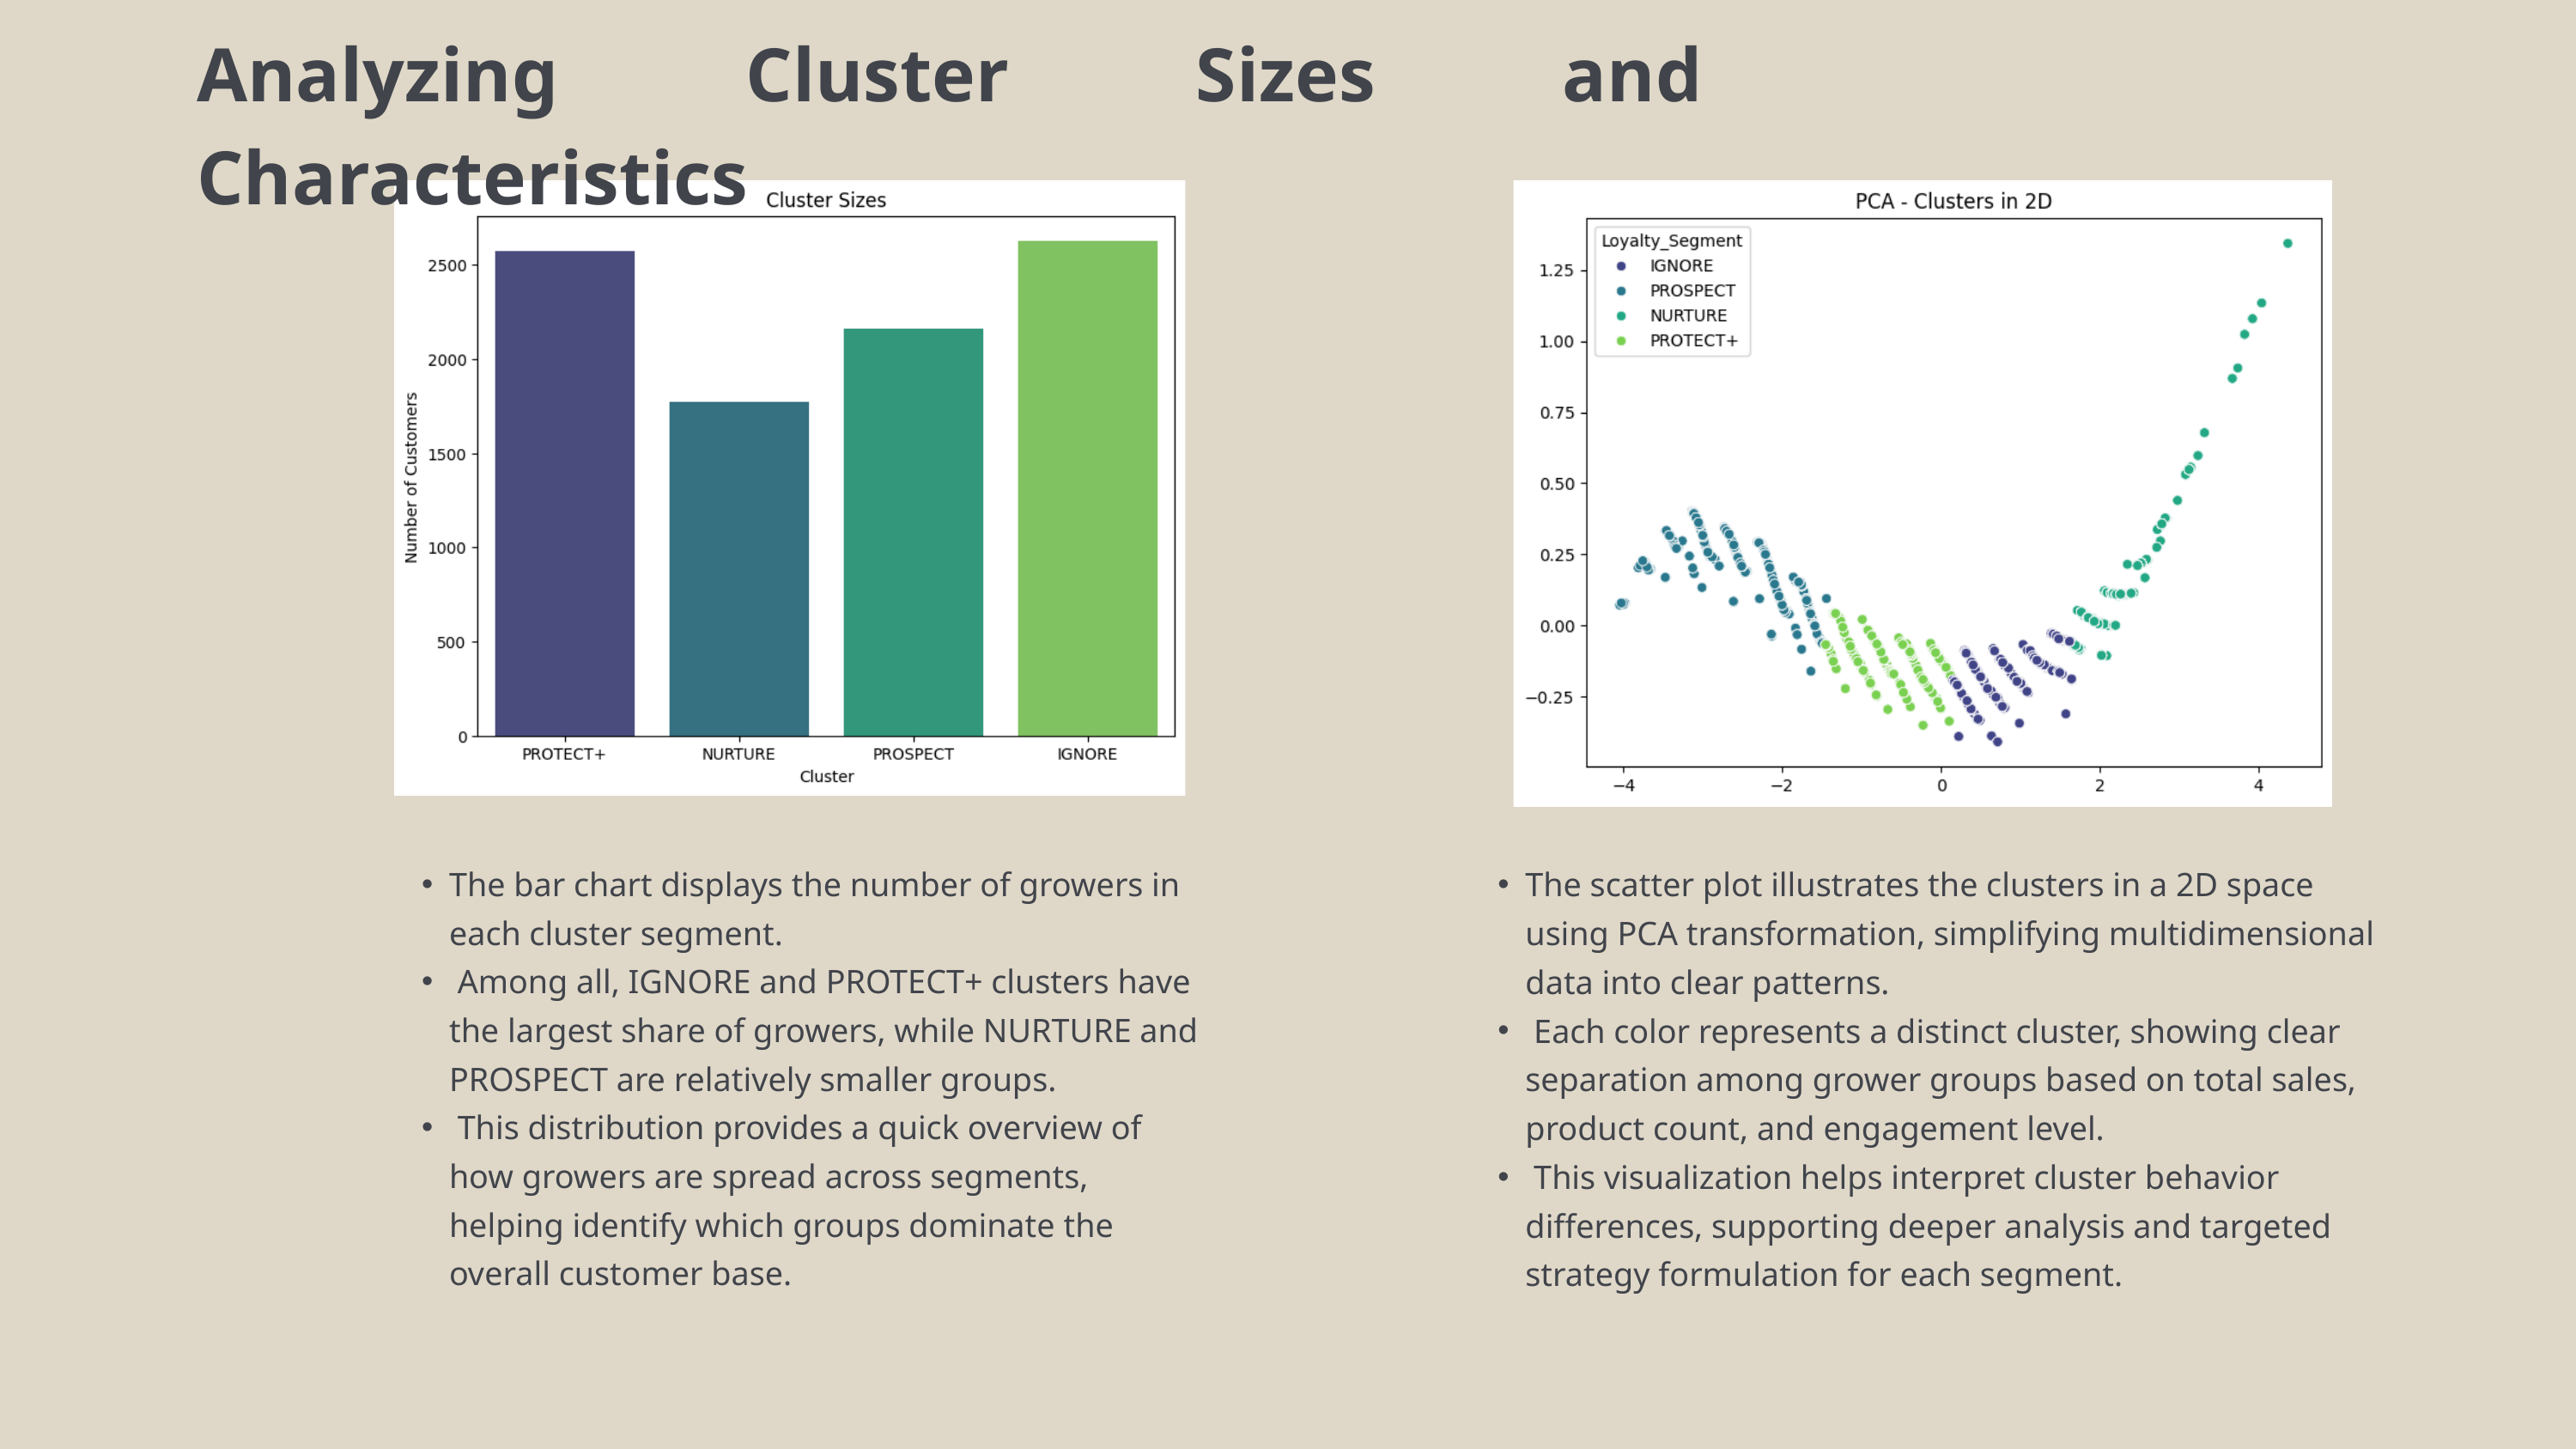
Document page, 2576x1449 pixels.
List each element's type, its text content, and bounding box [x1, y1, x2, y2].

text_box The bar chart displays the number of growers in each cluster segment. Among all, IGNORE and PROTECT+ clusters have the largest share of growers, while NURTURE and PROSPECT are relatively smaller groups. This distribution provides a quick overview of how growers are spread across segments, helping identify which groups dominate the overall customer base. [394, 854, 1208, 1341]
text_box [394, 220, 1186, 796]
text_box The scatter plot illustrates the clusters in a 2D space using PCA transformation, simplifying multidimensional data into clear patterns. Each color represents a distinct cluster, showing clear separation among grower groups based on total sales, product count, and engagement level. This visualization helps interpret cluster behavior differences, supporting deeper analysis and targeted strategy formulation for each segment. [1470, 854, 2376, 1343]
text_box Analyzing Cluster Sizes and Characteristics [197, 13, 1704, 220]
text_box [1513, 180, 2332, 807]
